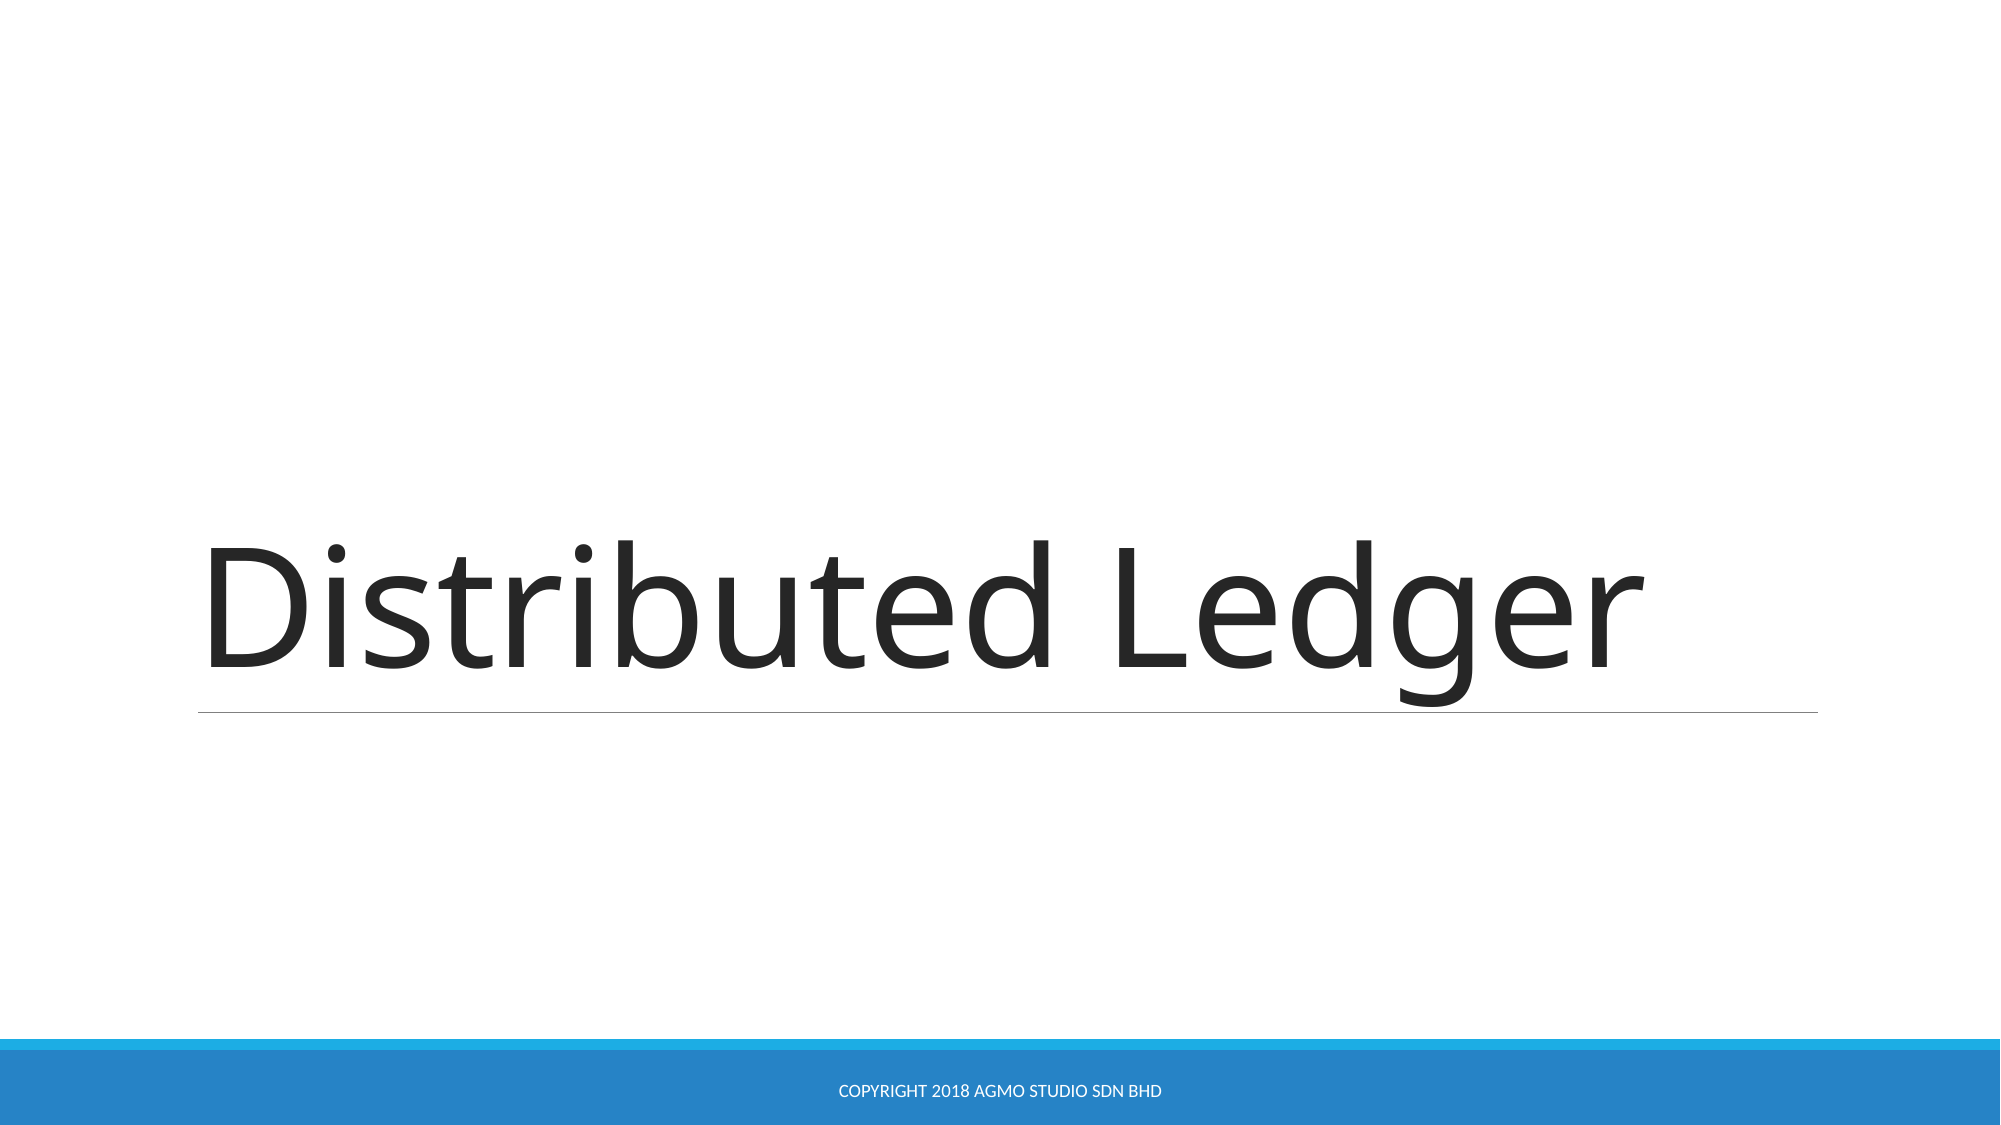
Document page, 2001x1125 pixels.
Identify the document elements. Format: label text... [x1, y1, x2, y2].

footer Copyright 2018 Agmo Studio Sdn Bhd [604, 1059, 1396, 1120]
title Distributed Ledger [180, 124, 1830, 710]
